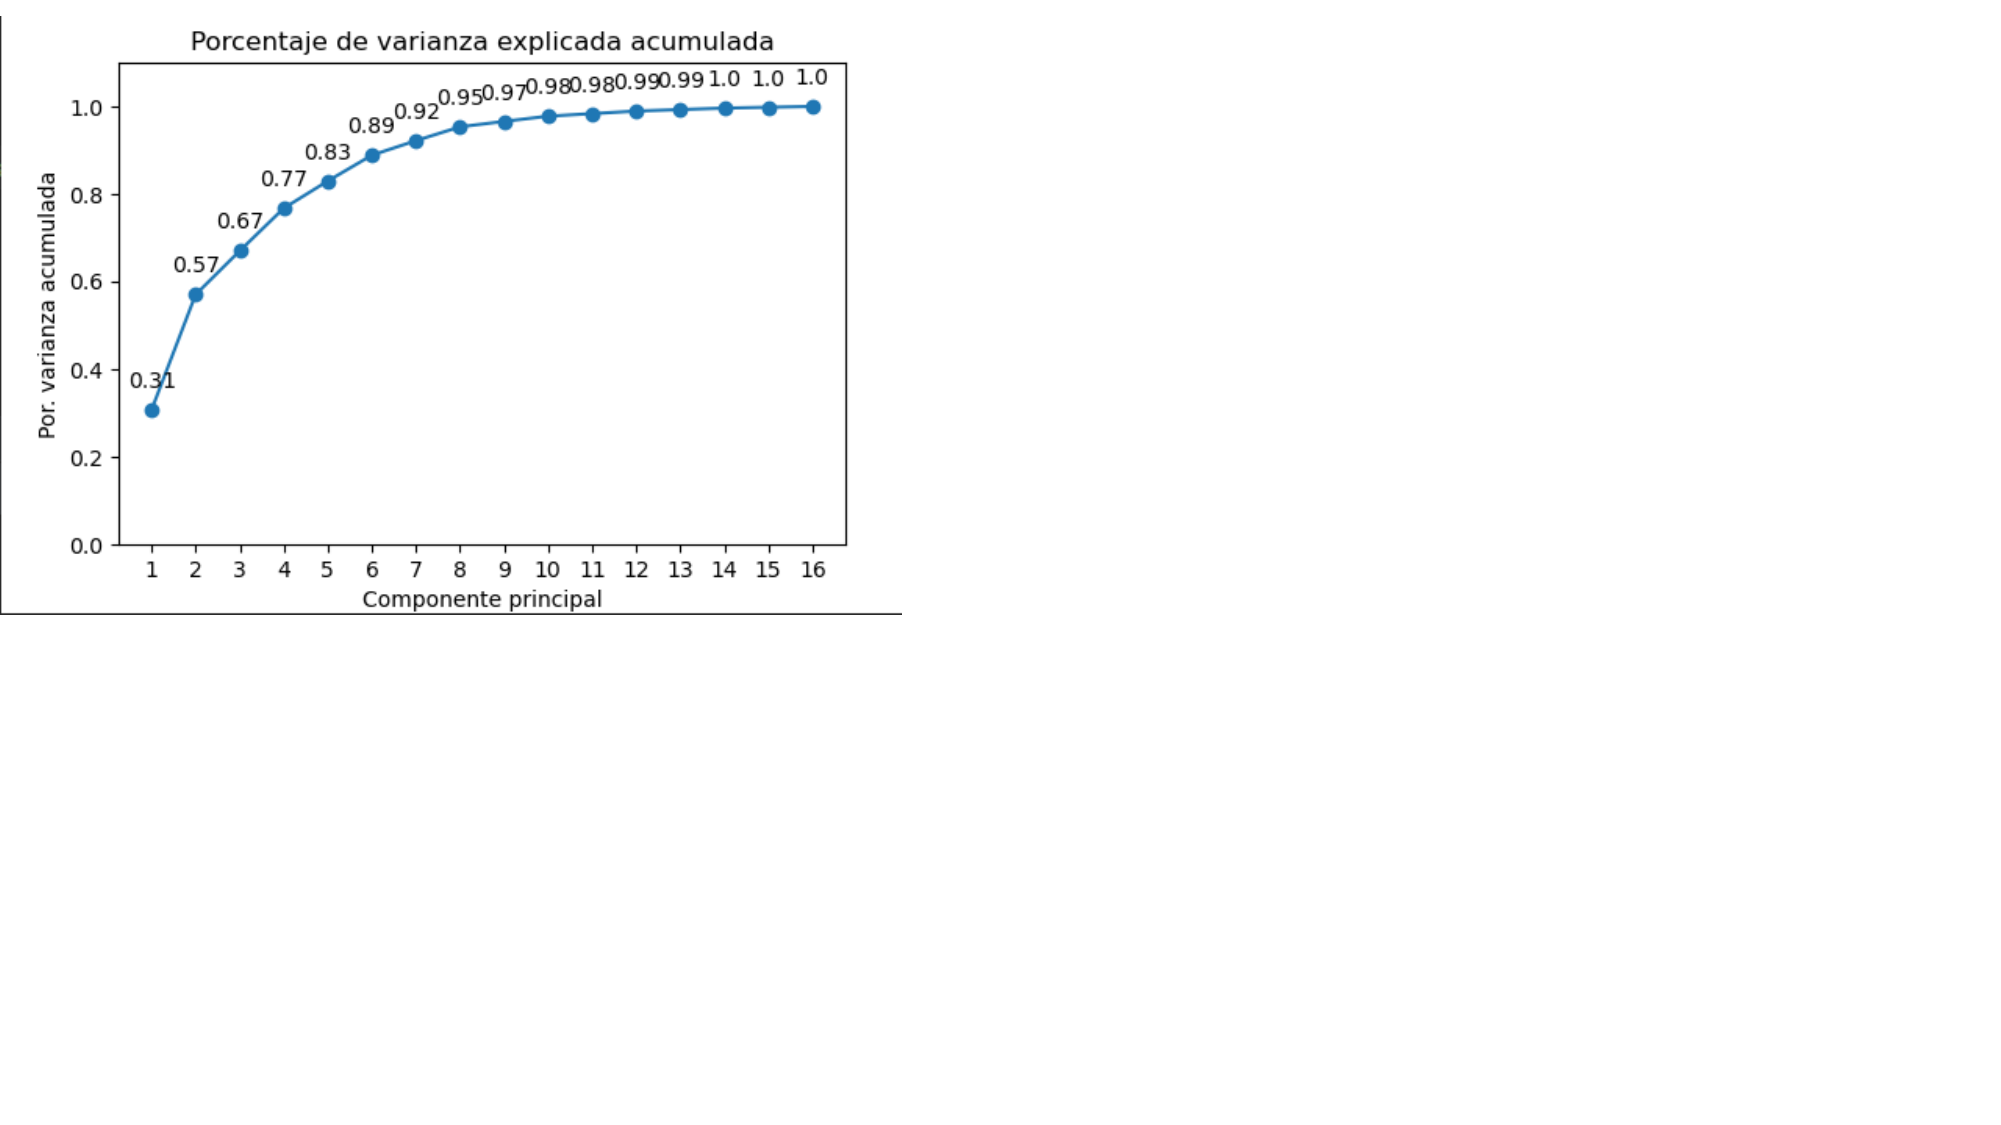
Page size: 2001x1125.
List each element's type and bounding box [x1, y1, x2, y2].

list [0, 16, 902, 615]
